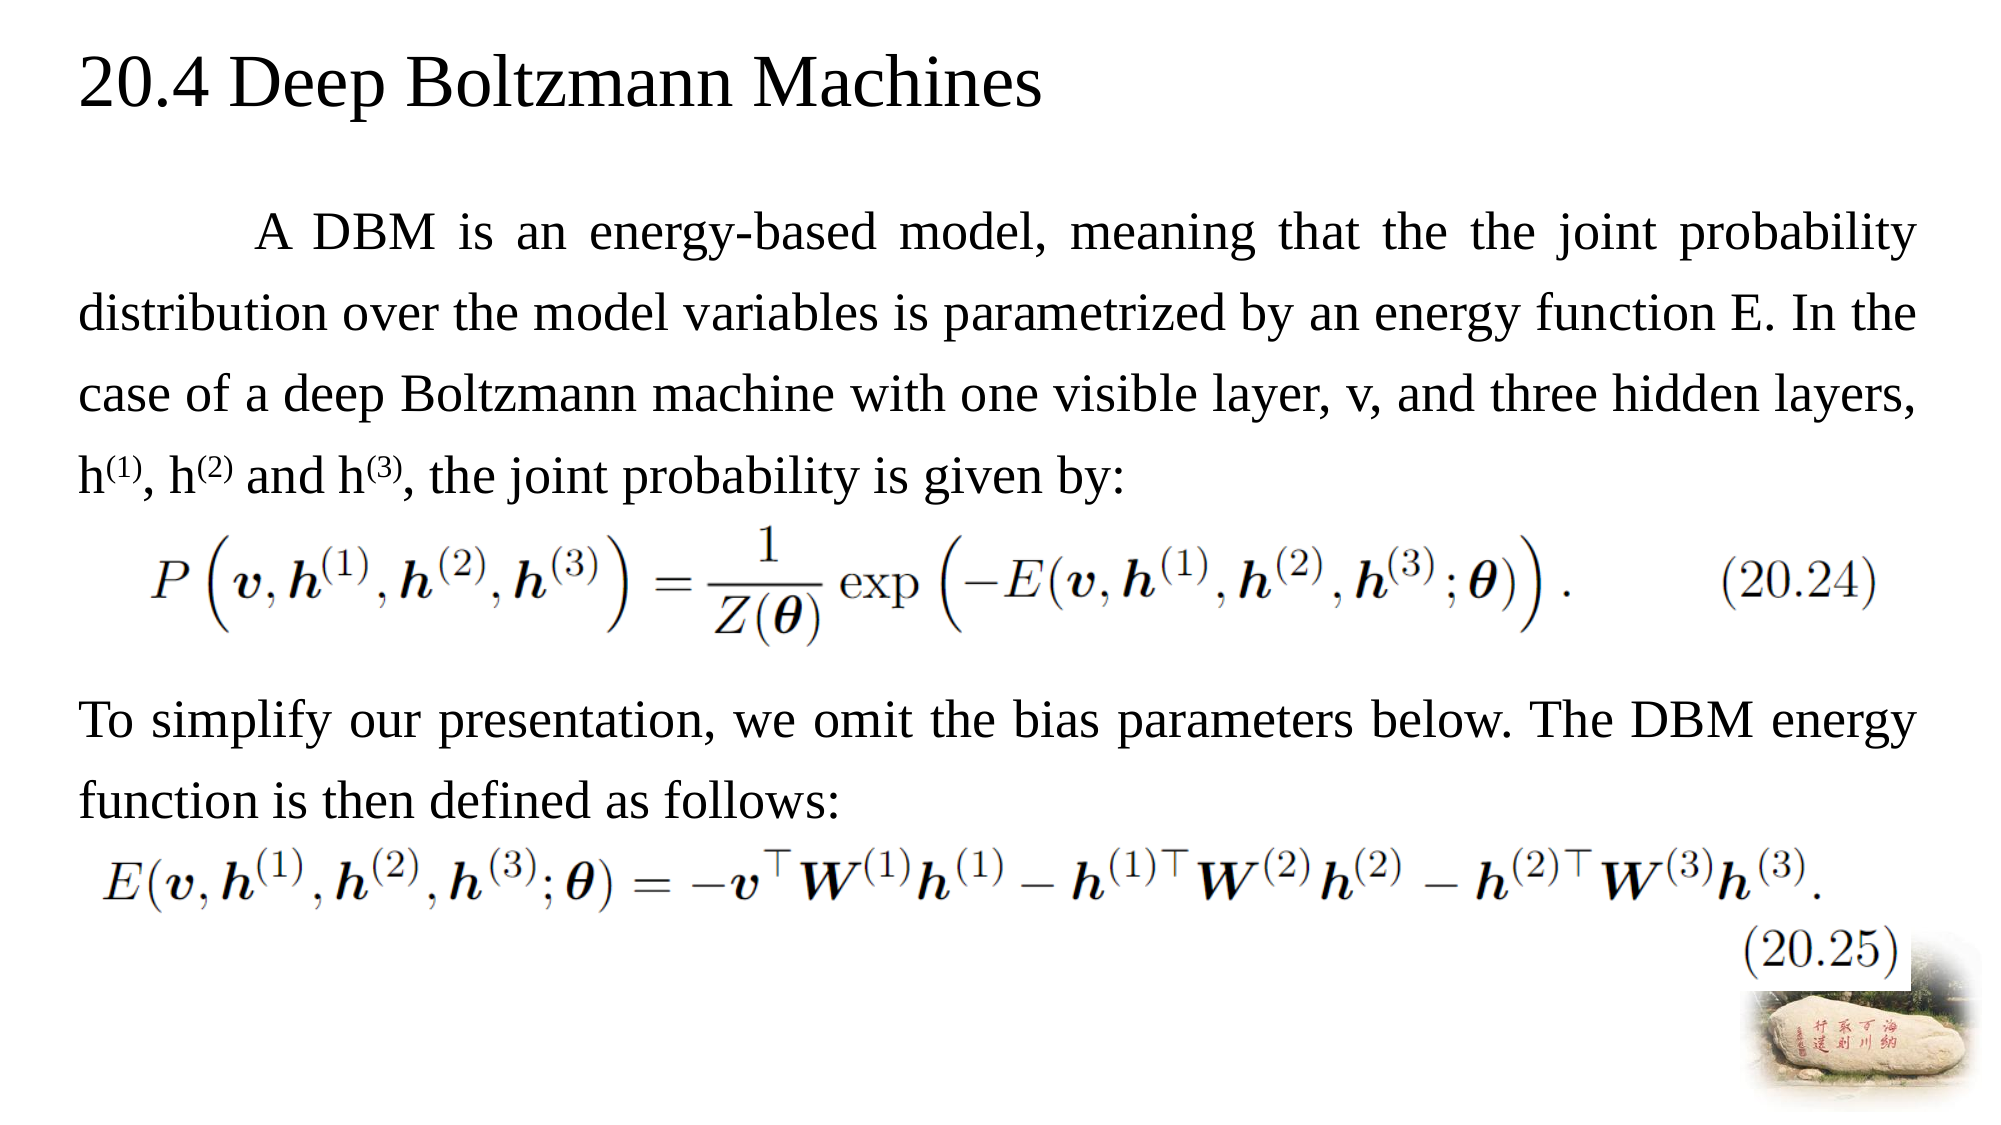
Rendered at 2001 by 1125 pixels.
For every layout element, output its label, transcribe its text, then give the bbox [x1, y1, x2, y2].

list A DBM is an energy-based model, meaning that the the joint probability distribution over the model variables is parametrized by an energy function E. In the case of a deep Boltzmann machine with one visible layer, v, and three hidden layers, h(1), h(2) and h(3), the joint probability is given by: To simplify our presentation, we omit the bias parameters below. The DBM energy function is then defined as follows: [63, 171, 1936, 1014]
title 20.4 Deep Boltzmann Machines [63, 21, 1936, 142]
picture [88, 829, 1985, 1112]
picture [110, 510, 1889, 652]
